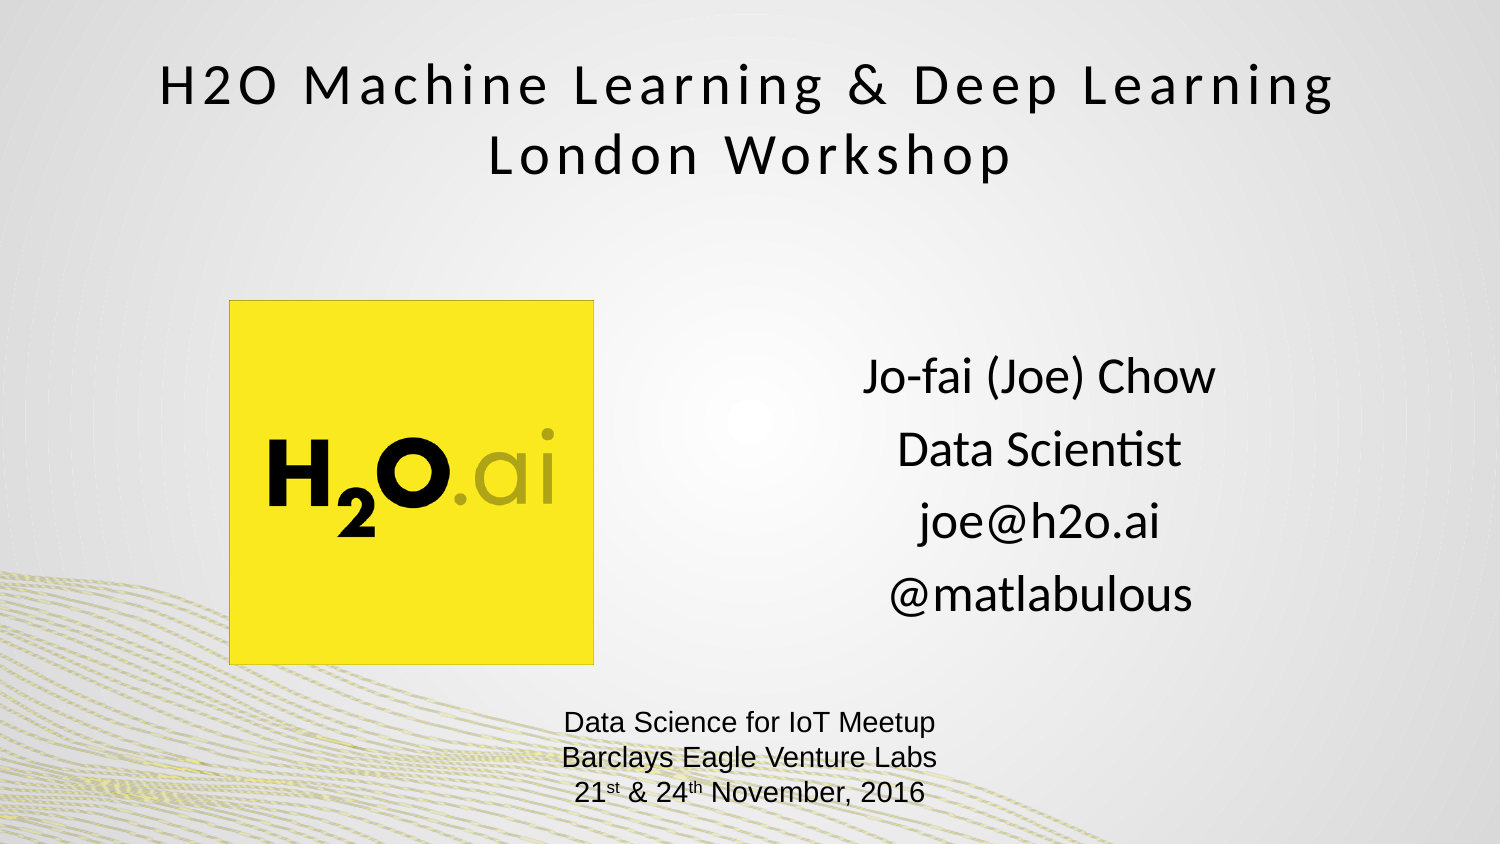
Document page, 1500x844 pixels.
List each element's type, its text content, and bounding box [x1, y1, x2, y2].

subtitle Jo-fai (Joe) Chow Data Scientist joe@h2o.ai @matlabulous [691, 334, 1388, 632]
picture [0, 300, 1224, 844]
title H2O Machine Learning & Deep Learning London Workshop [112, 38, 1388, 195]
text_box Data Science for IoT Meetup Barclays Eagle Venture Labs 21st & 24th November, 2016 [465, 696, 1035, 816]
